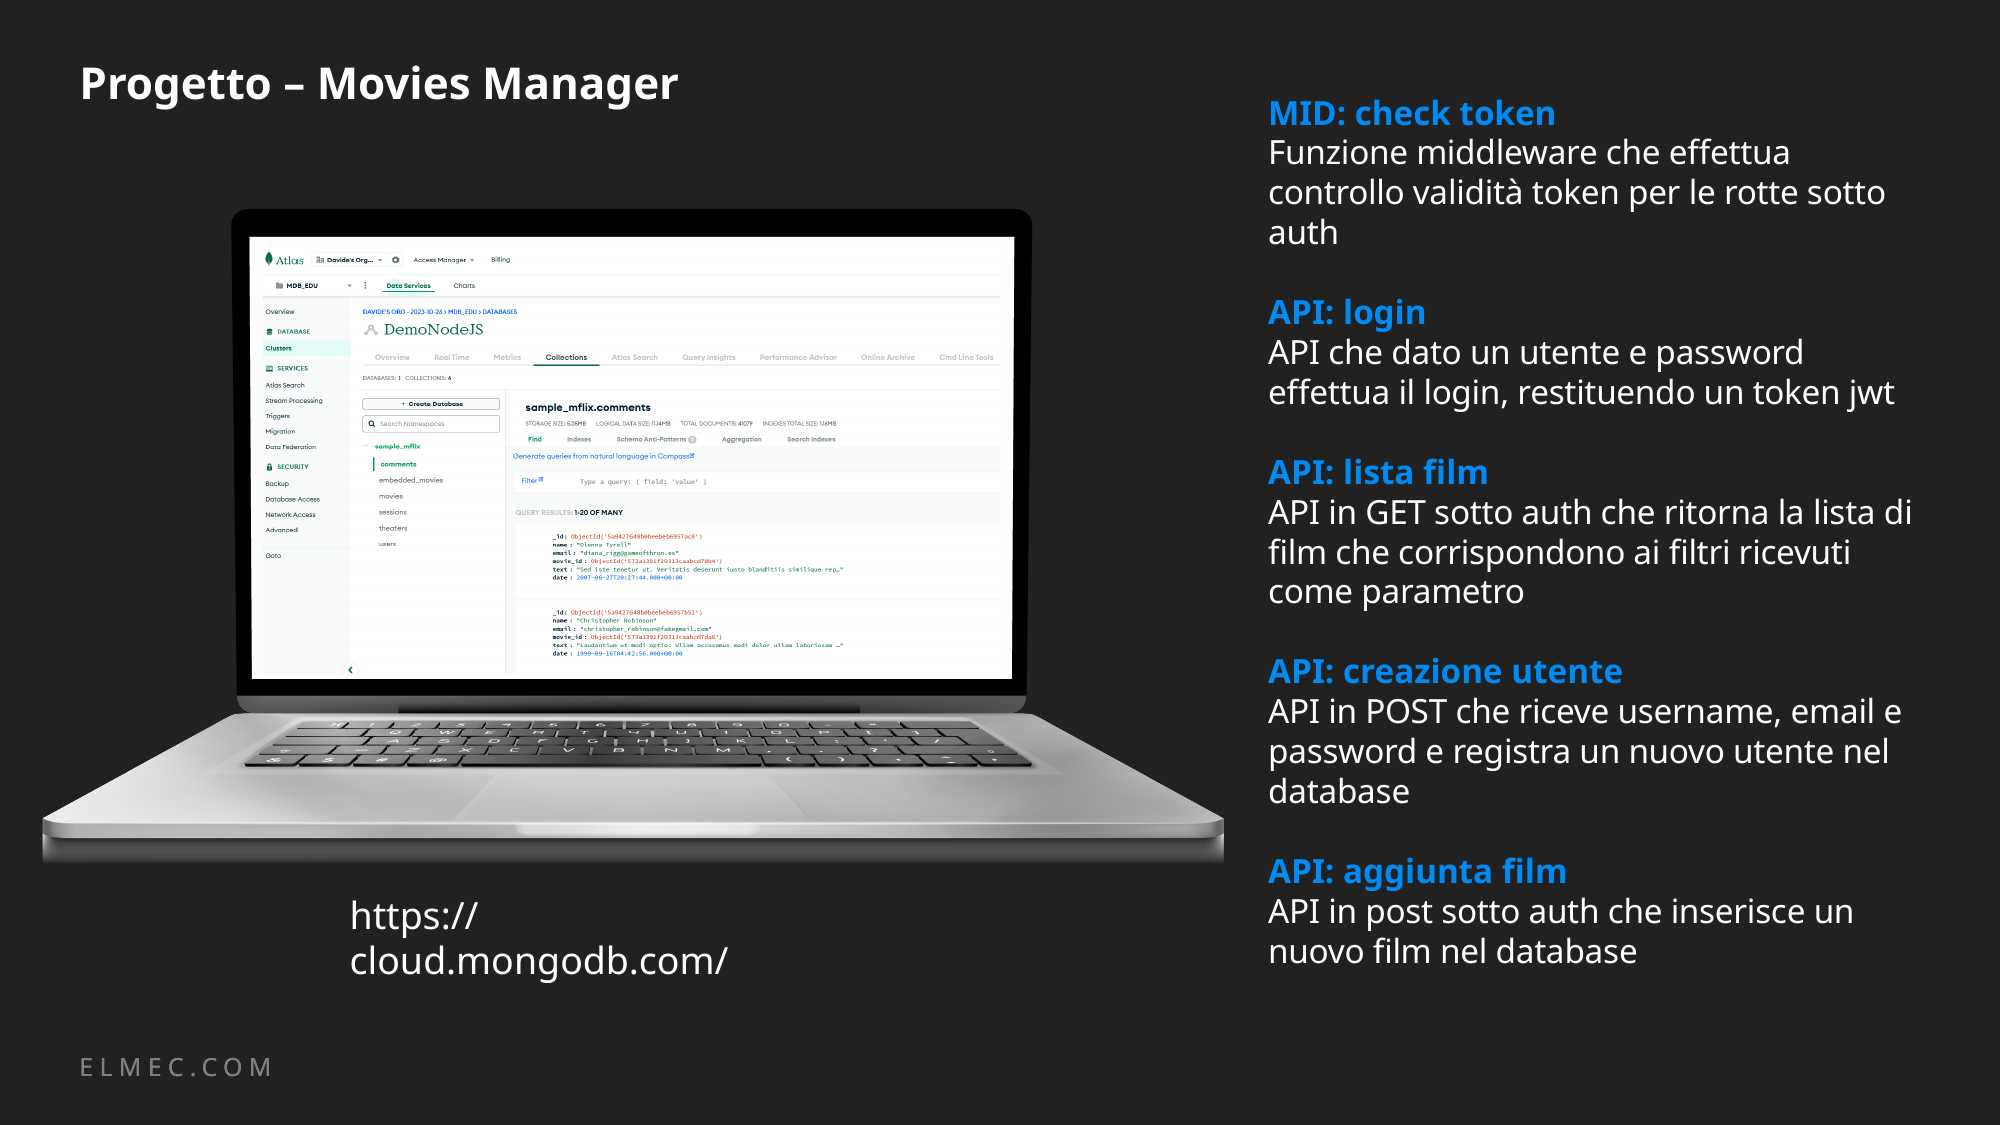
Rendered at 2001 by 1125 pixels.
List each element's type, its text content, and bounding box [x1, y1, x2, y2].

text_box https://cloud.mongodb.com/ [334, 884, 845, 990]
text_box MID: check token Funzione middleware che effettua controllo validità token per le rotte sotto auth API: login API che dato un utente e password effettua il login, restituendo un token jwt API: lista film API in GET sotto auth che ritorna la lista di film che corrispondono ai filtri ricevuti come parametro API: creazione utente API in POST che riceve username, email e password e registra un nuovo utente nel database API: aggiunta film API in post sotto auth che inserisce un nuovo film nel database [1253, 84, 1936, 1058]
title Progetto – Movies Manager [64, 54, 1790, 117]
picture [0, 209, 1275, 864]
